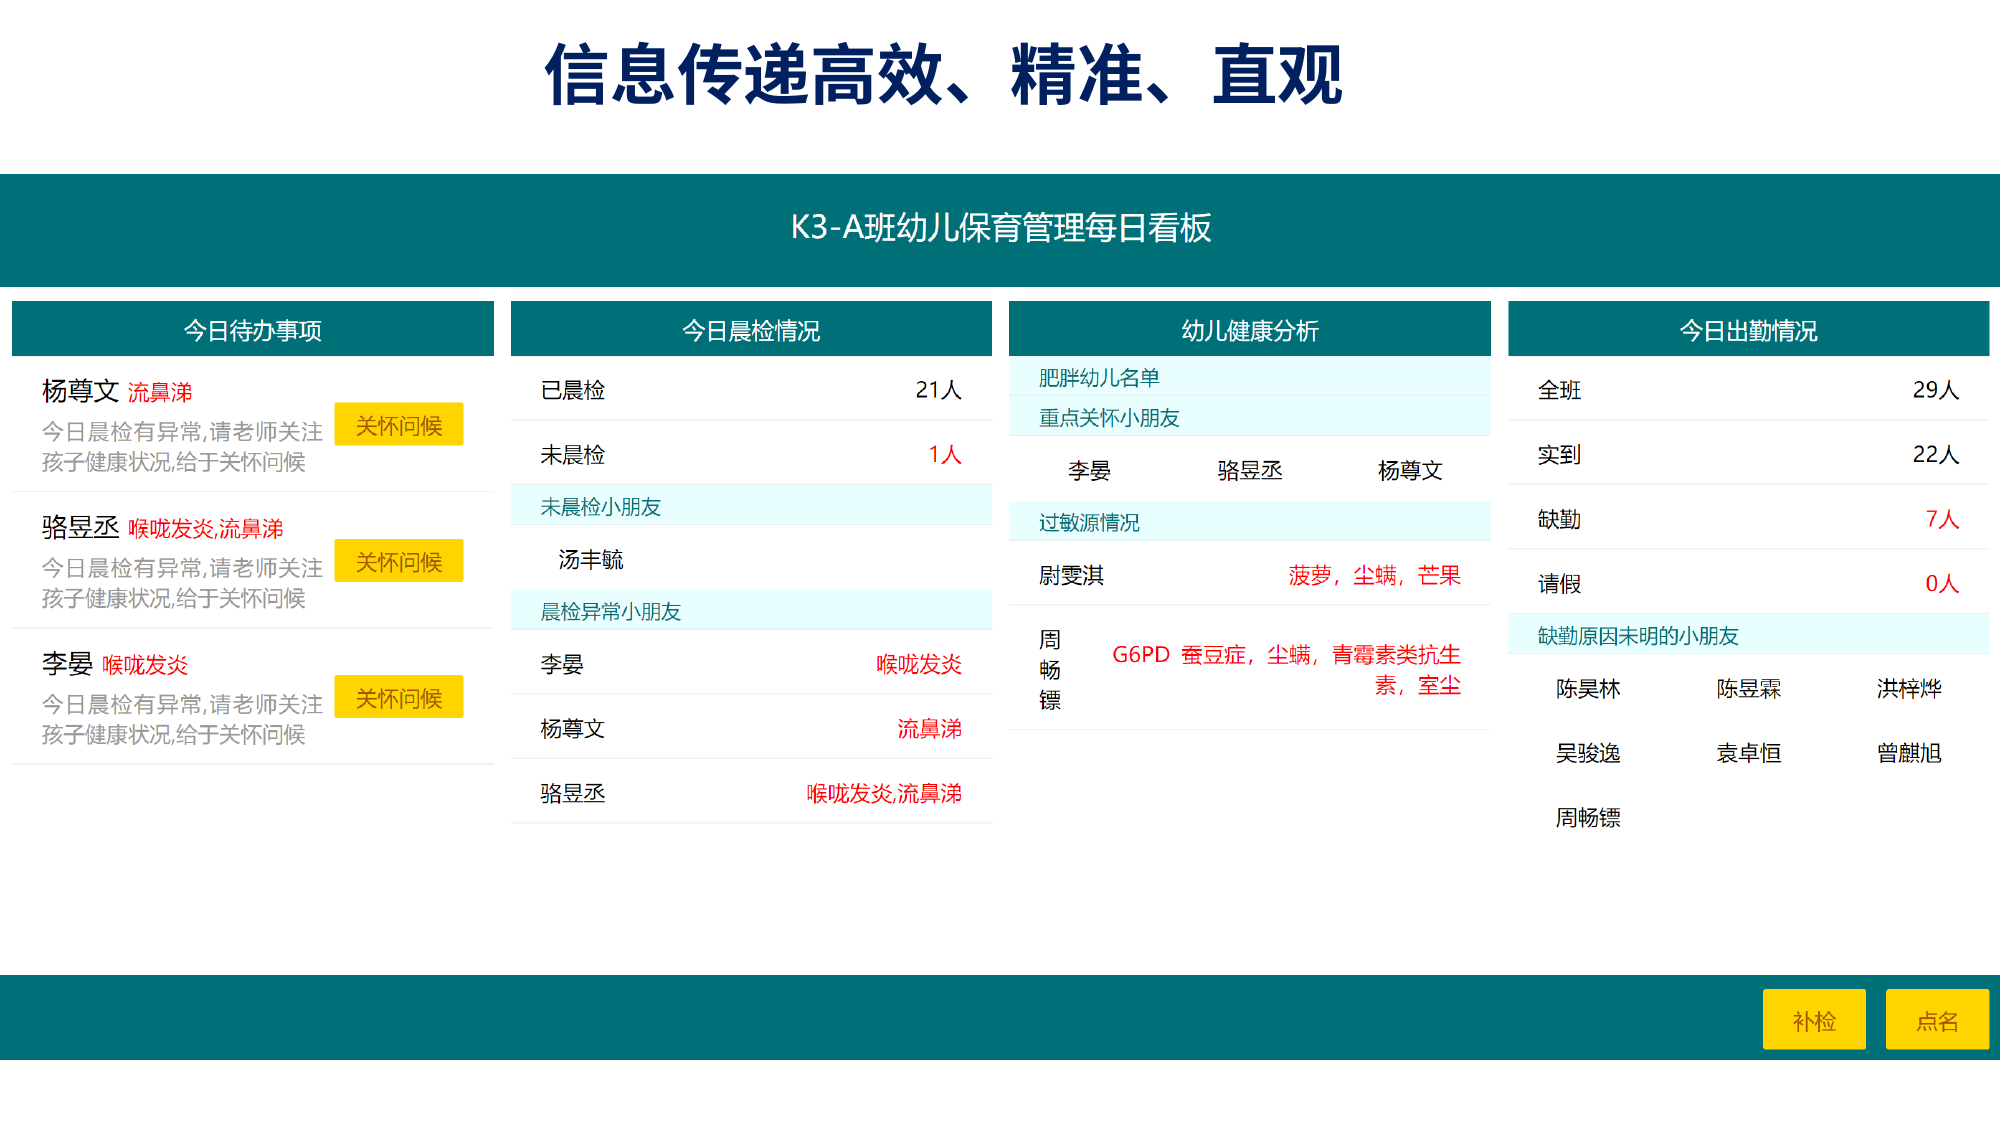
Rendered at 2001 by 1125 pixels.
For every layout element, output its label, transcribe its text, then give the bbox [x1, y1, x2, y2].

text_box 信息传递高效、精准、直观 [528, 25, 1398, 121]
picture [0, 174, 2000, 1061]
